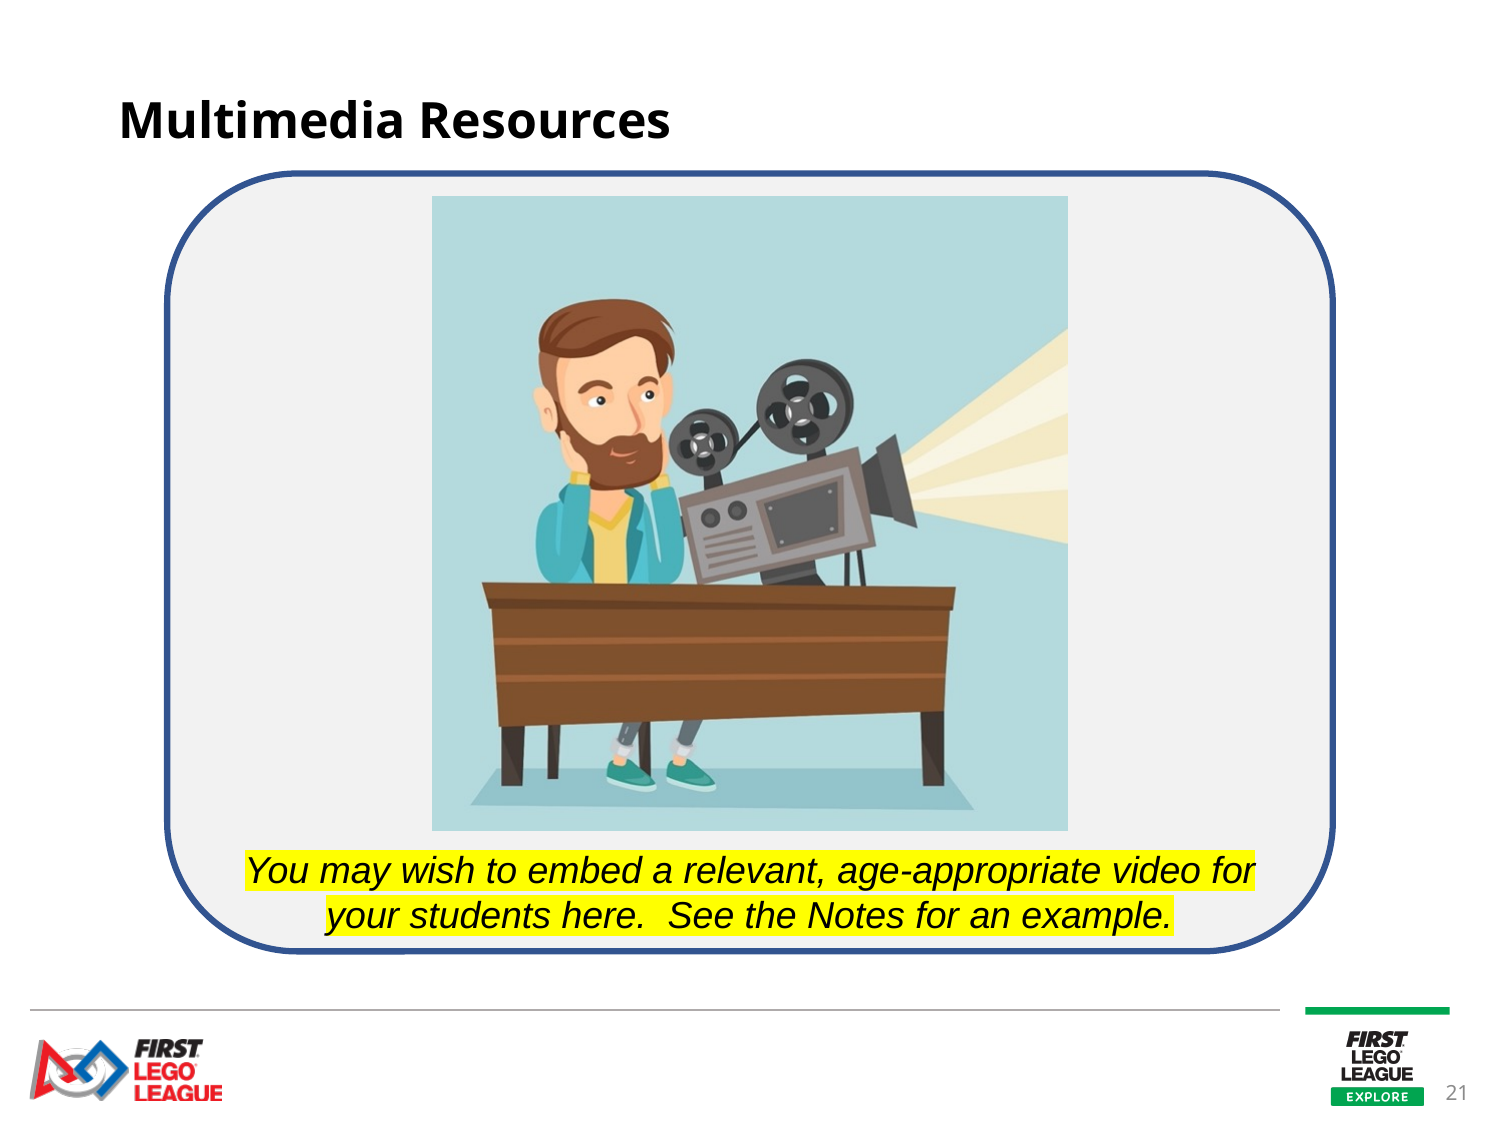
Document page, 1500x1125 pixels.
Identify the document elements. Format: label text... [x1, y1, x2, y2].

text_box [250, 944, 1250, 953]
title Multimedia Resources [103, 59, 1397, 185]
text_box [166, 172, 1334, 900]
picture [432, 196, 1068, 832]
slide_number 21 [1425, 1076, 1484, 1111]
text_box You may wish to embed a relevant, age-appropriate video for your students here. See the Notes for an example. [192, 838, 1308, 944]
